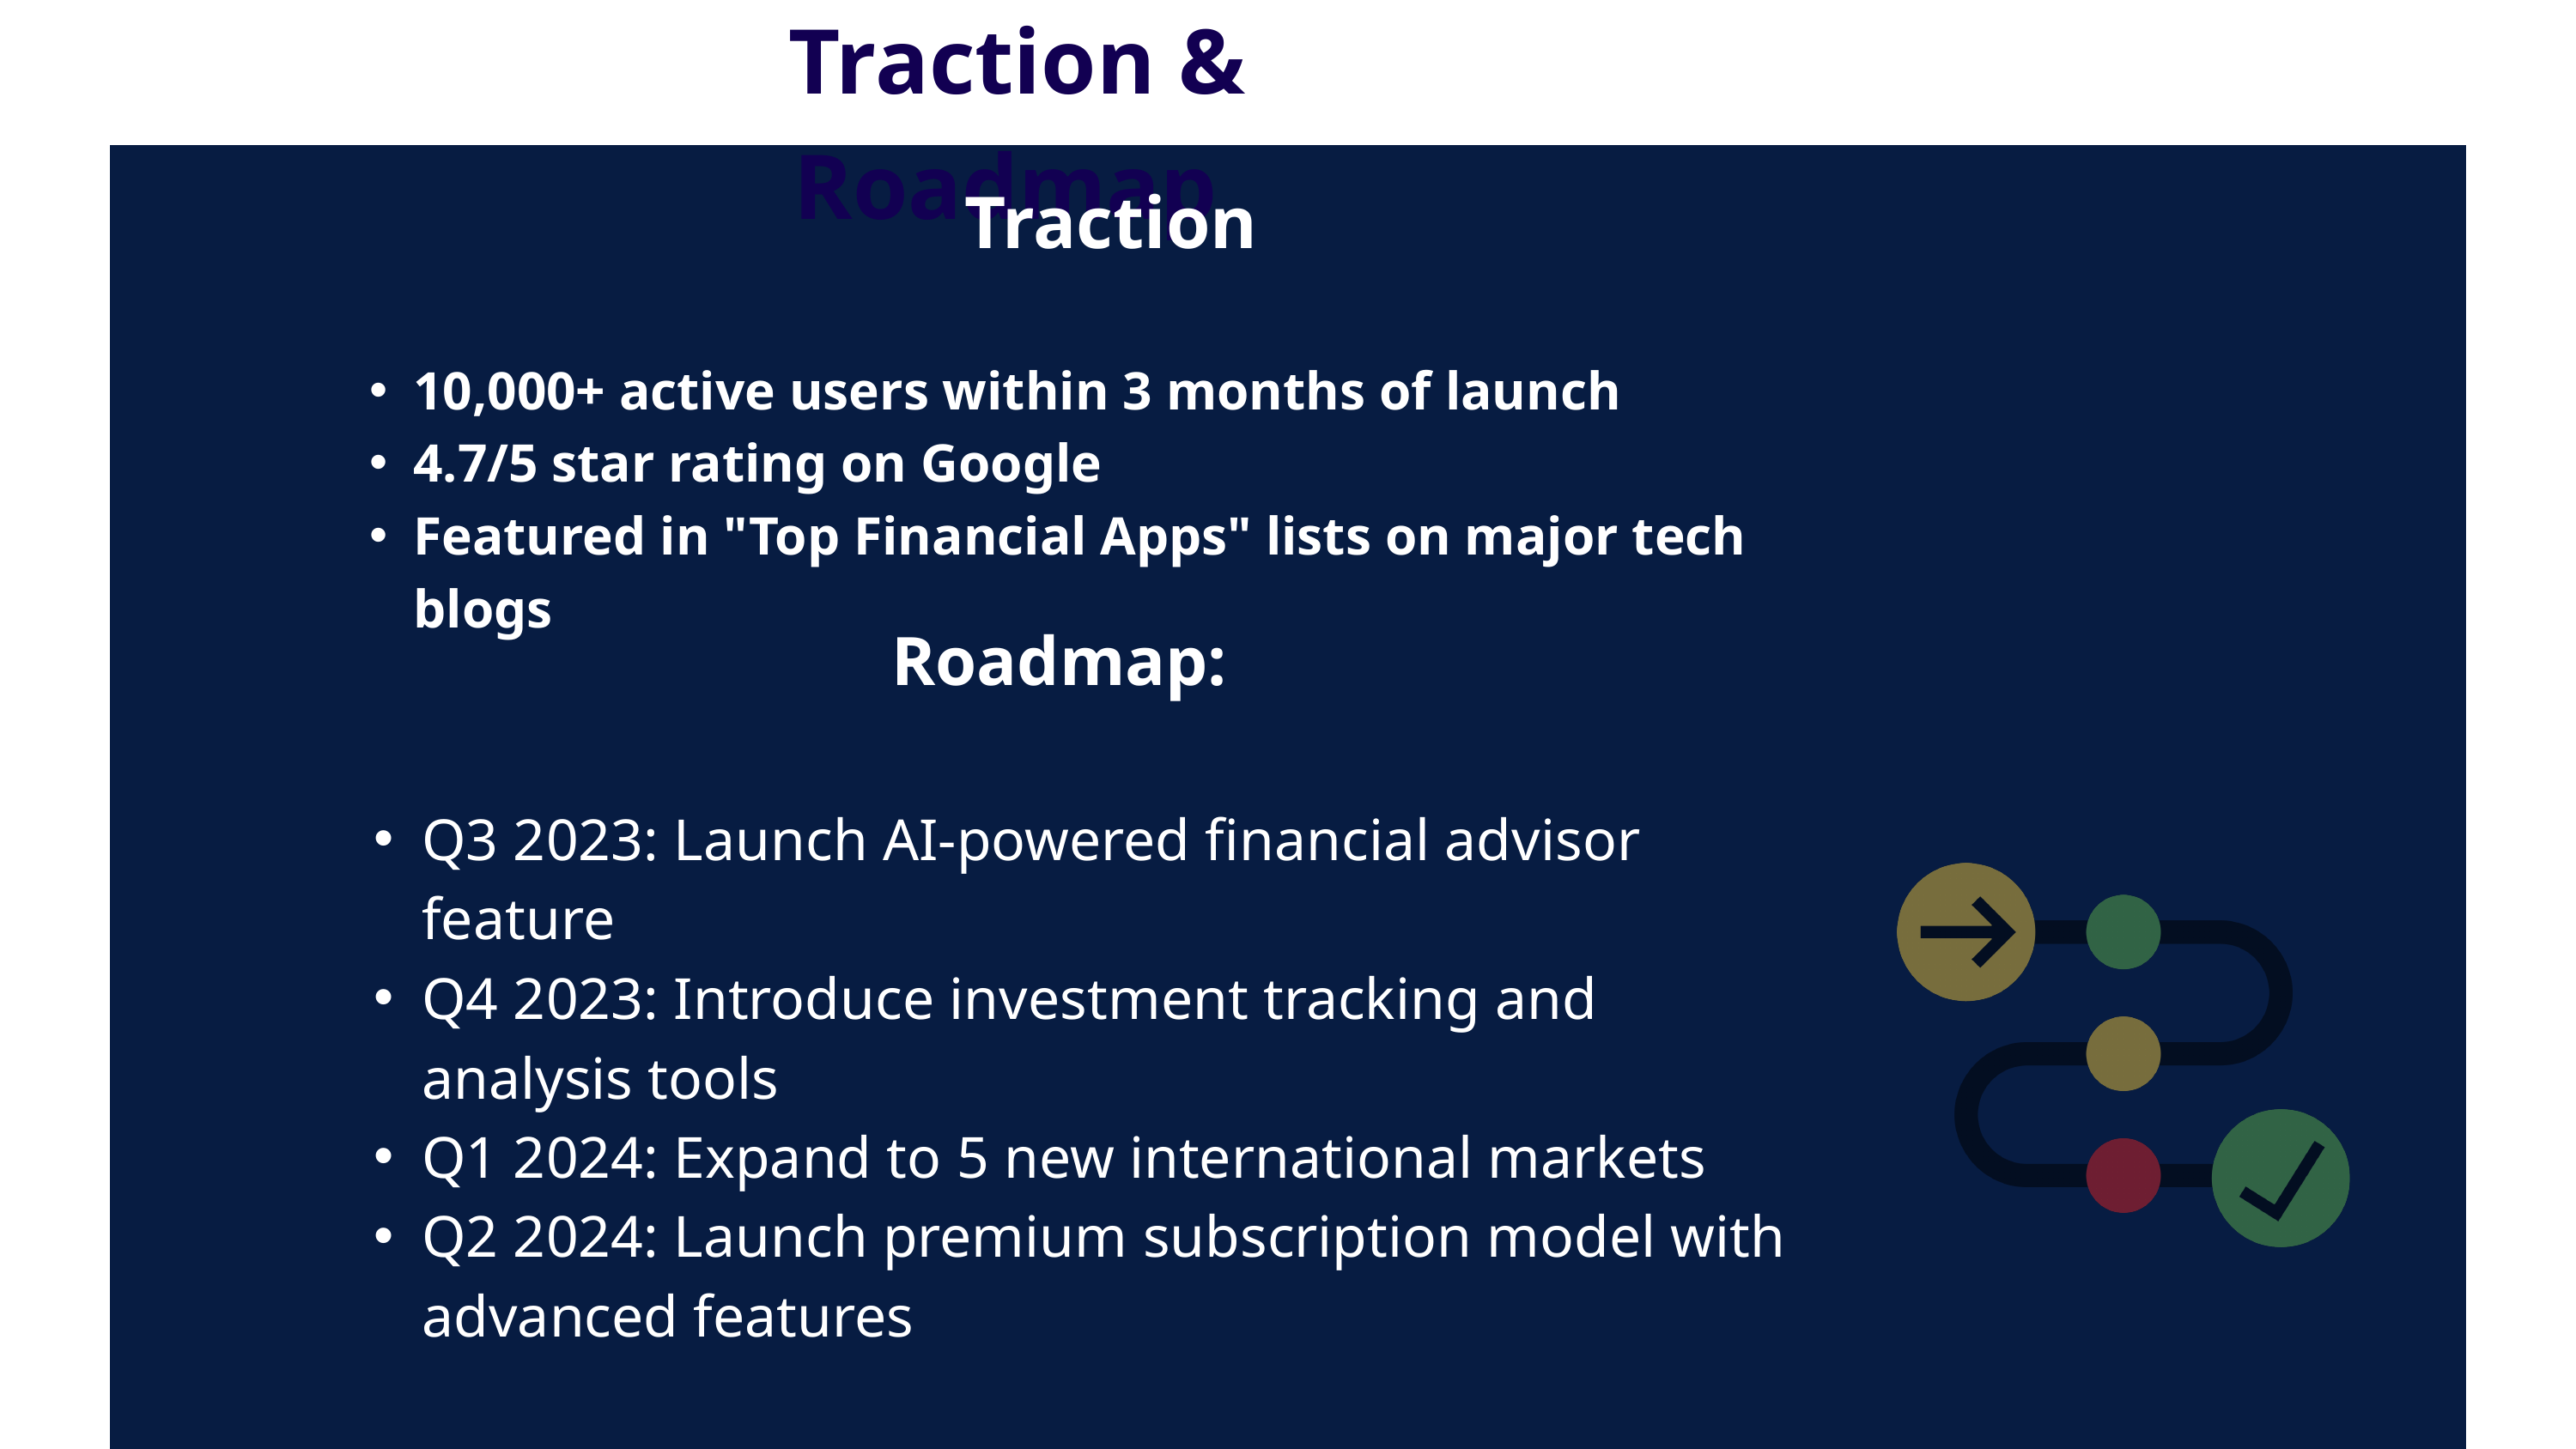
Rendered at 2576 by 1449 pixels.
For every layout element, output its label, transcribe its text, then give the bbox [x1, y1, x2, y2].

text_box Traction & Roadmap [552, 0, 1459, 142]
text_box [110, 144, 2466, 1449]
